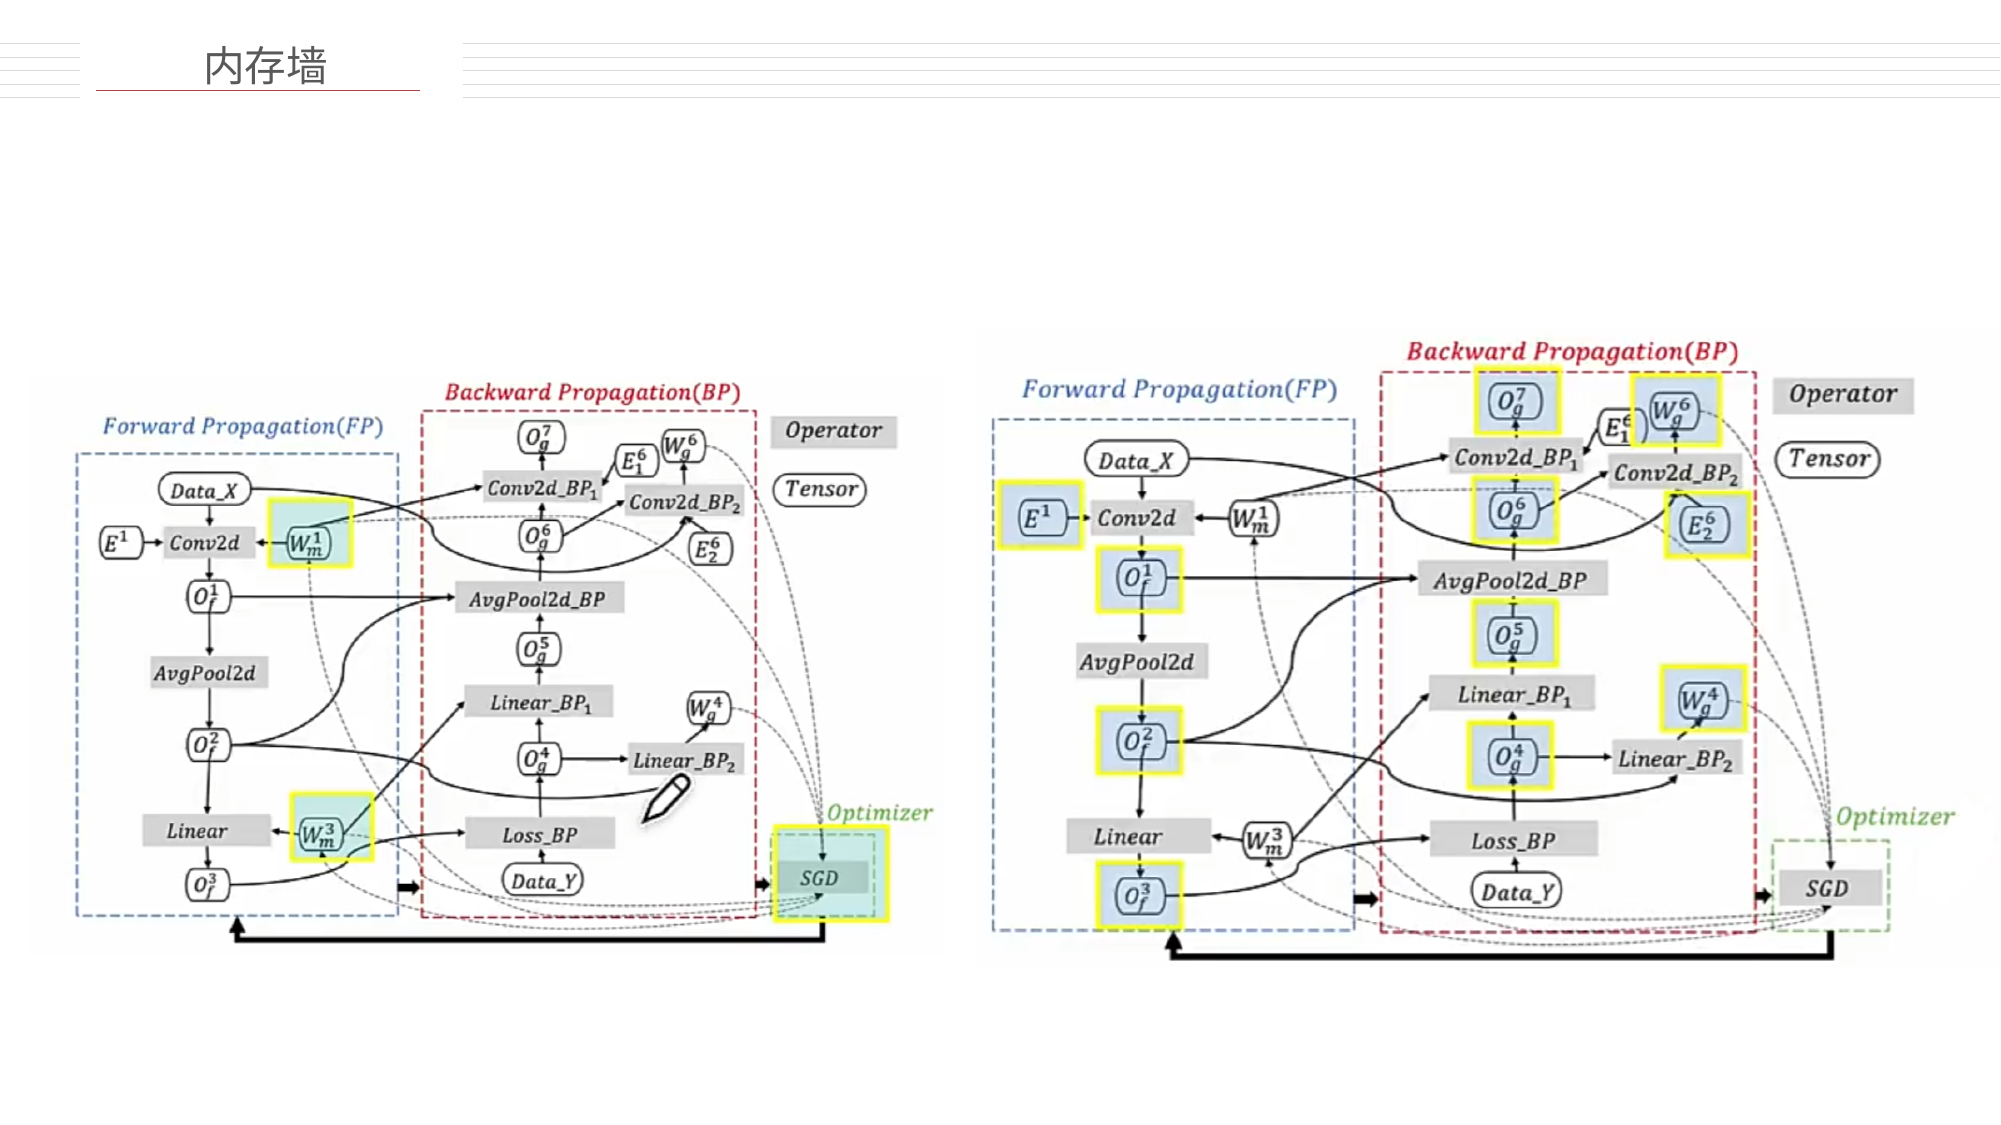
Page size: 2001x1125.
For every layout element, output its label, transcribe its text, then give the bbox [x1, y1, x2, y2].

text_box 内存墙 [188, 32, 344, 90]
text_box 内存墙 [188, 91, 344, 98]
picture [30, 375, 945, 954]
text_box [0, 43, 80, 98]
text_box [462, 43, 2000, 98]
picture [977, 328, 2000, 968]
